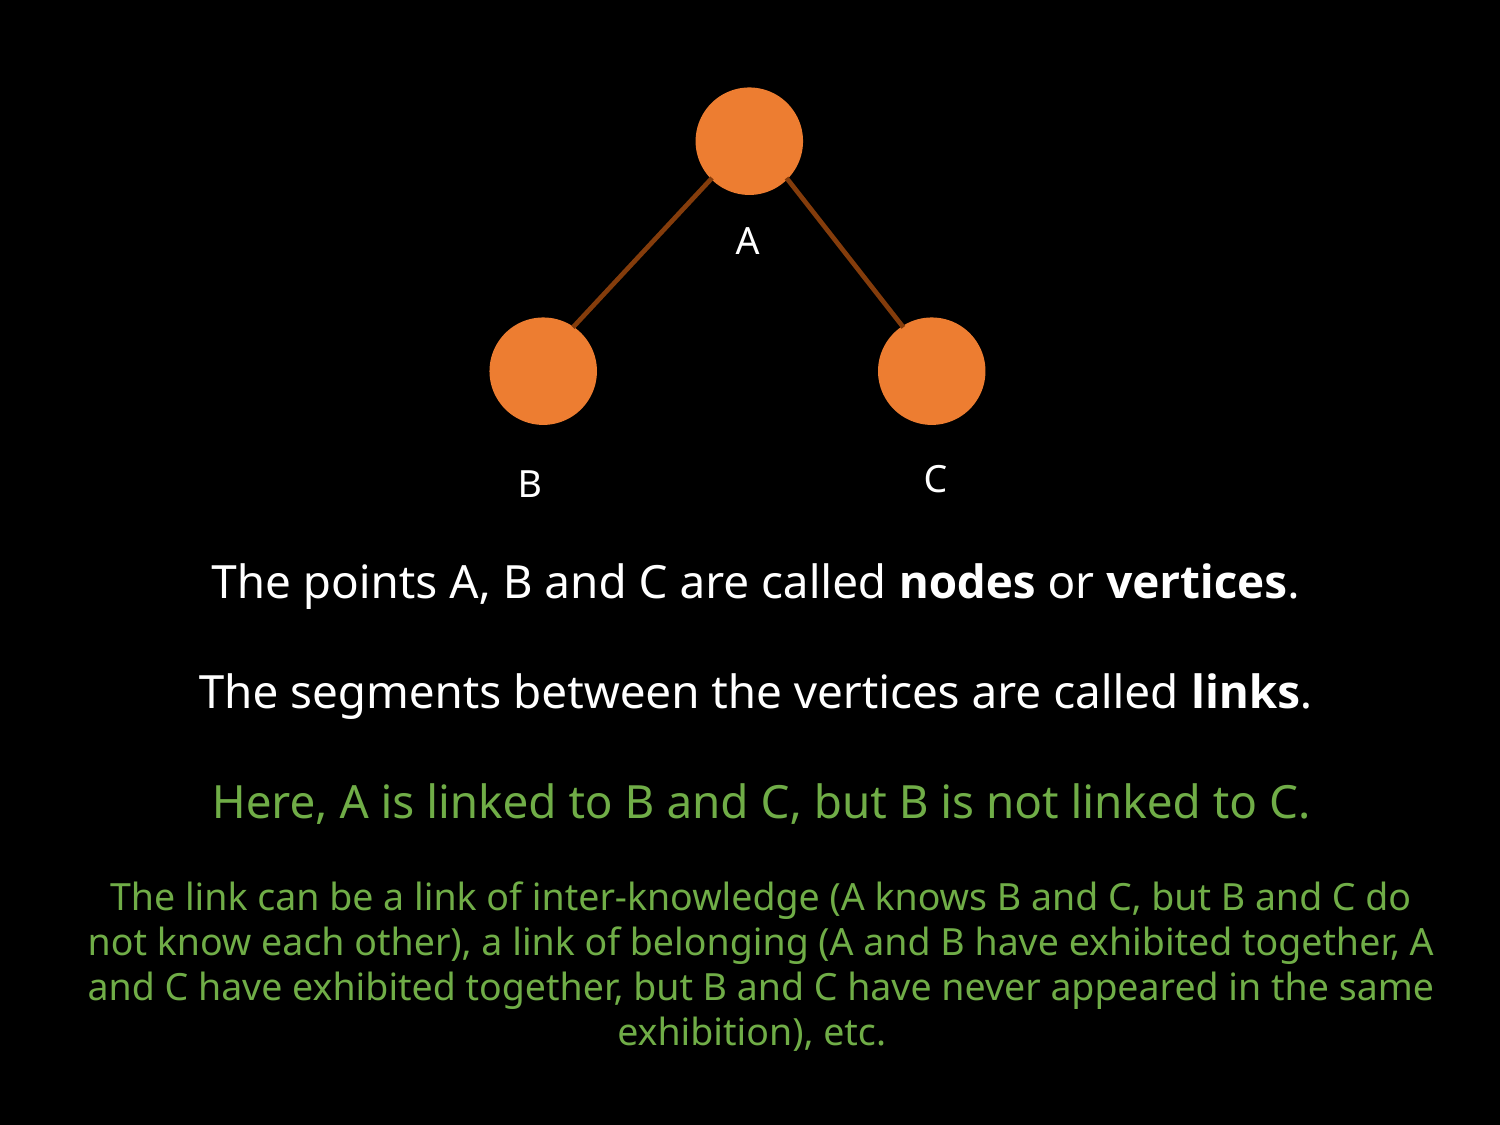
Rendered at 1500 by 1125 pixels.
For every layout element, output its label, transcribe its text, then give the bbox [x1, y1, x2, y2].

text_box [695, 87, 804, 195]
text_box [572, 177, 713, 328]
text_box B [502, 453, 584, 513]
text_box C [908, 448, 990, 508]
text_box [489, 317, 597, 425]
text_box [786, 177, 904, 328]
text_box [878, 317, 986, 425]
text_box The points A, B and C are called nodes or vertices. The segments between the vertices are called links. Here, A is linked to B and C, but B is not linked to C. The link can be a link of inter-knowledge (A knows B and C, but B and C do not know each other), a link of belonging (A and B have exhibited together, A and C have exhibited together, but B and C have never appeared in the same exhibition), etc. [64, 545, 1459, 1061]
text_box A [720, 209, 786, 270]
